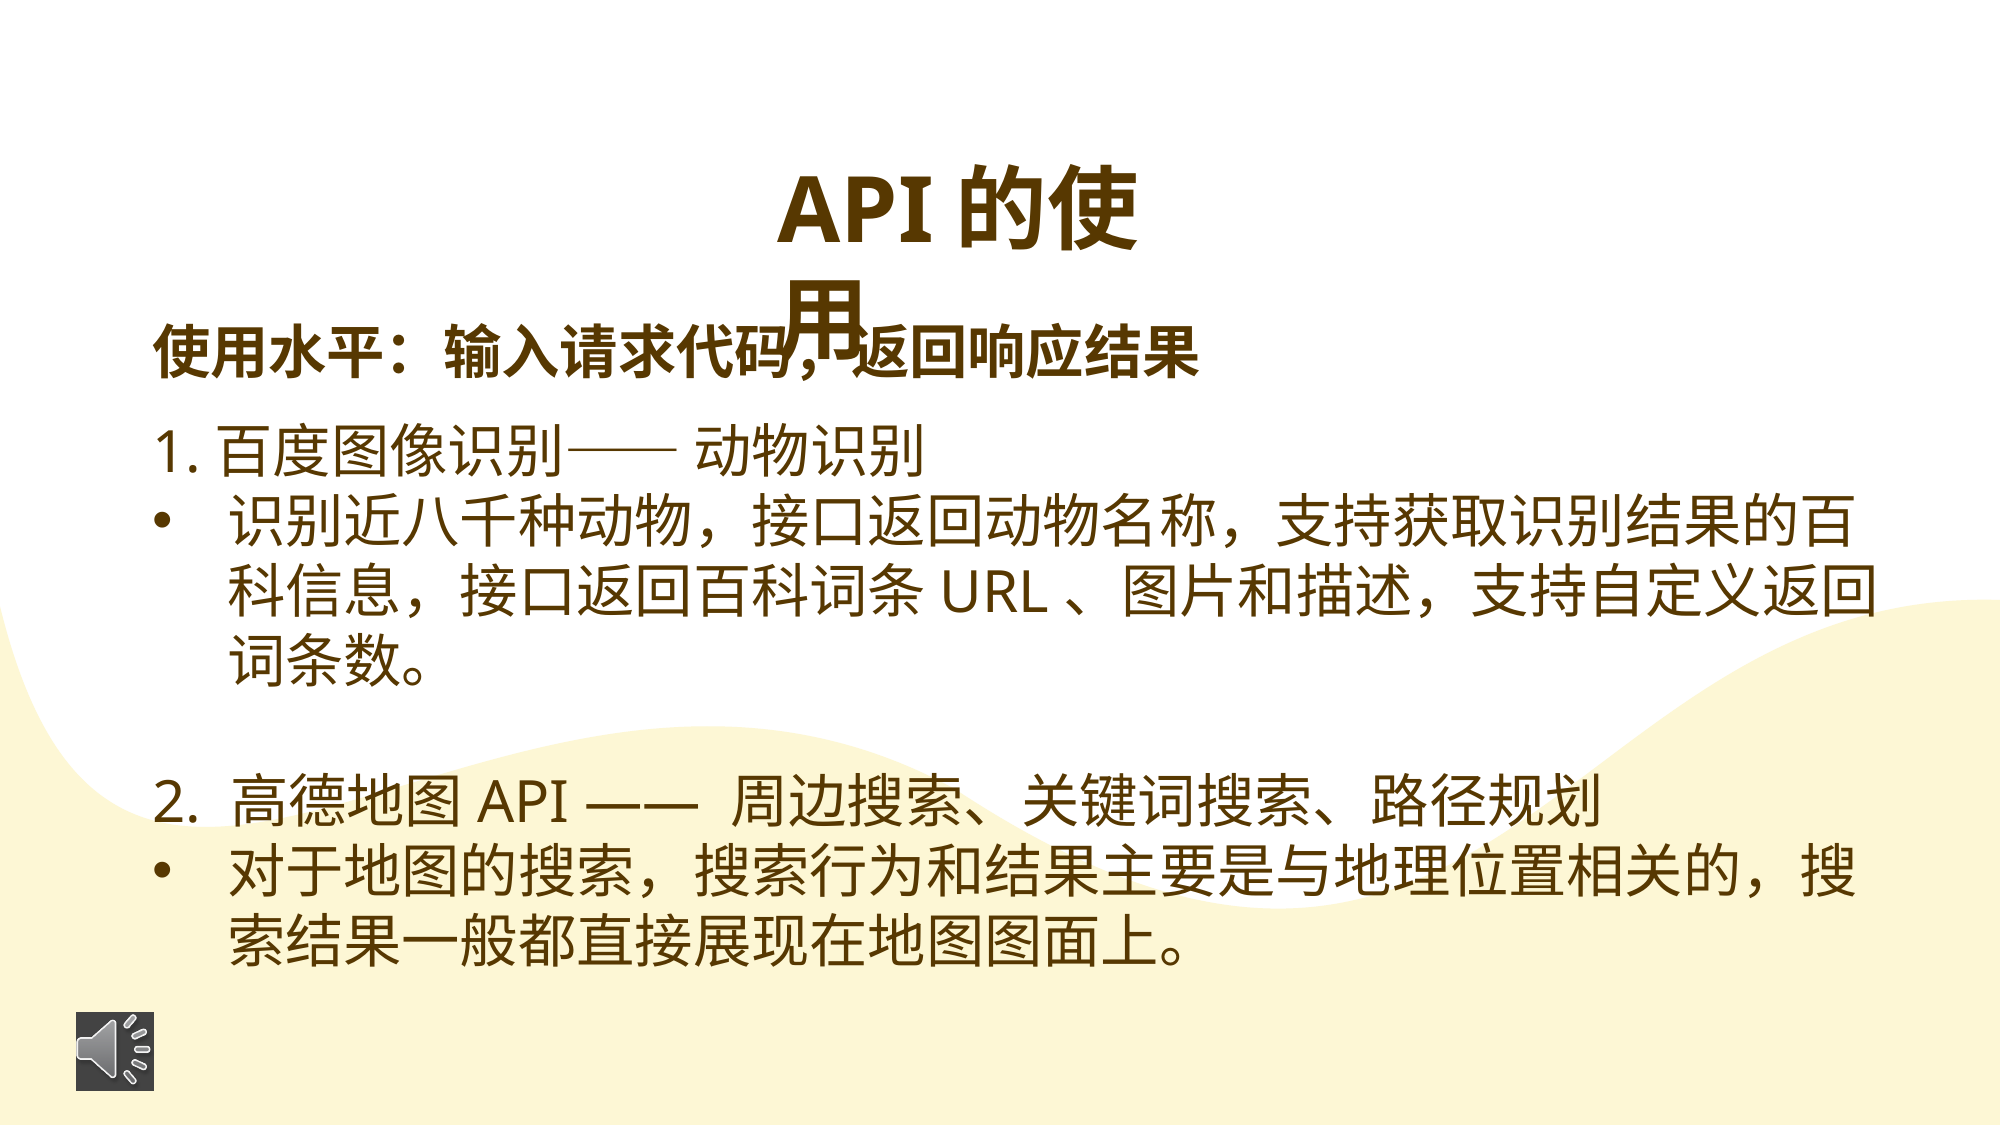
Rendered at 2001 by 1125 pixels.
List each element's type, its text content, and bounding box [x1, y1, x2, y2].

text_box API的使用 [762, 143, 1236, 308]
text_box 使用水平：输入请求代码，返回响应结果 [137, 308, 1899, 393]
picture [75, 1011, 156, 1092]
text_box [0, 598, 2000, 1125]
text_box 1.百度图像识别—— 动物识别 识别近八千种动物，接口返回动物名称，支持获取识别结果的百科信息，接口返回百科词条URL、图片和描述，支持自定义返回词条数。 2. 高德地图API —— 周边搜索、关键词搜索、路径规划 对于地图的搜索，搜索行为和结果主要是与地理位置相关的，搜索结果一般都直接展现在地图图面上。 [137, 406, 1899, 1052]
